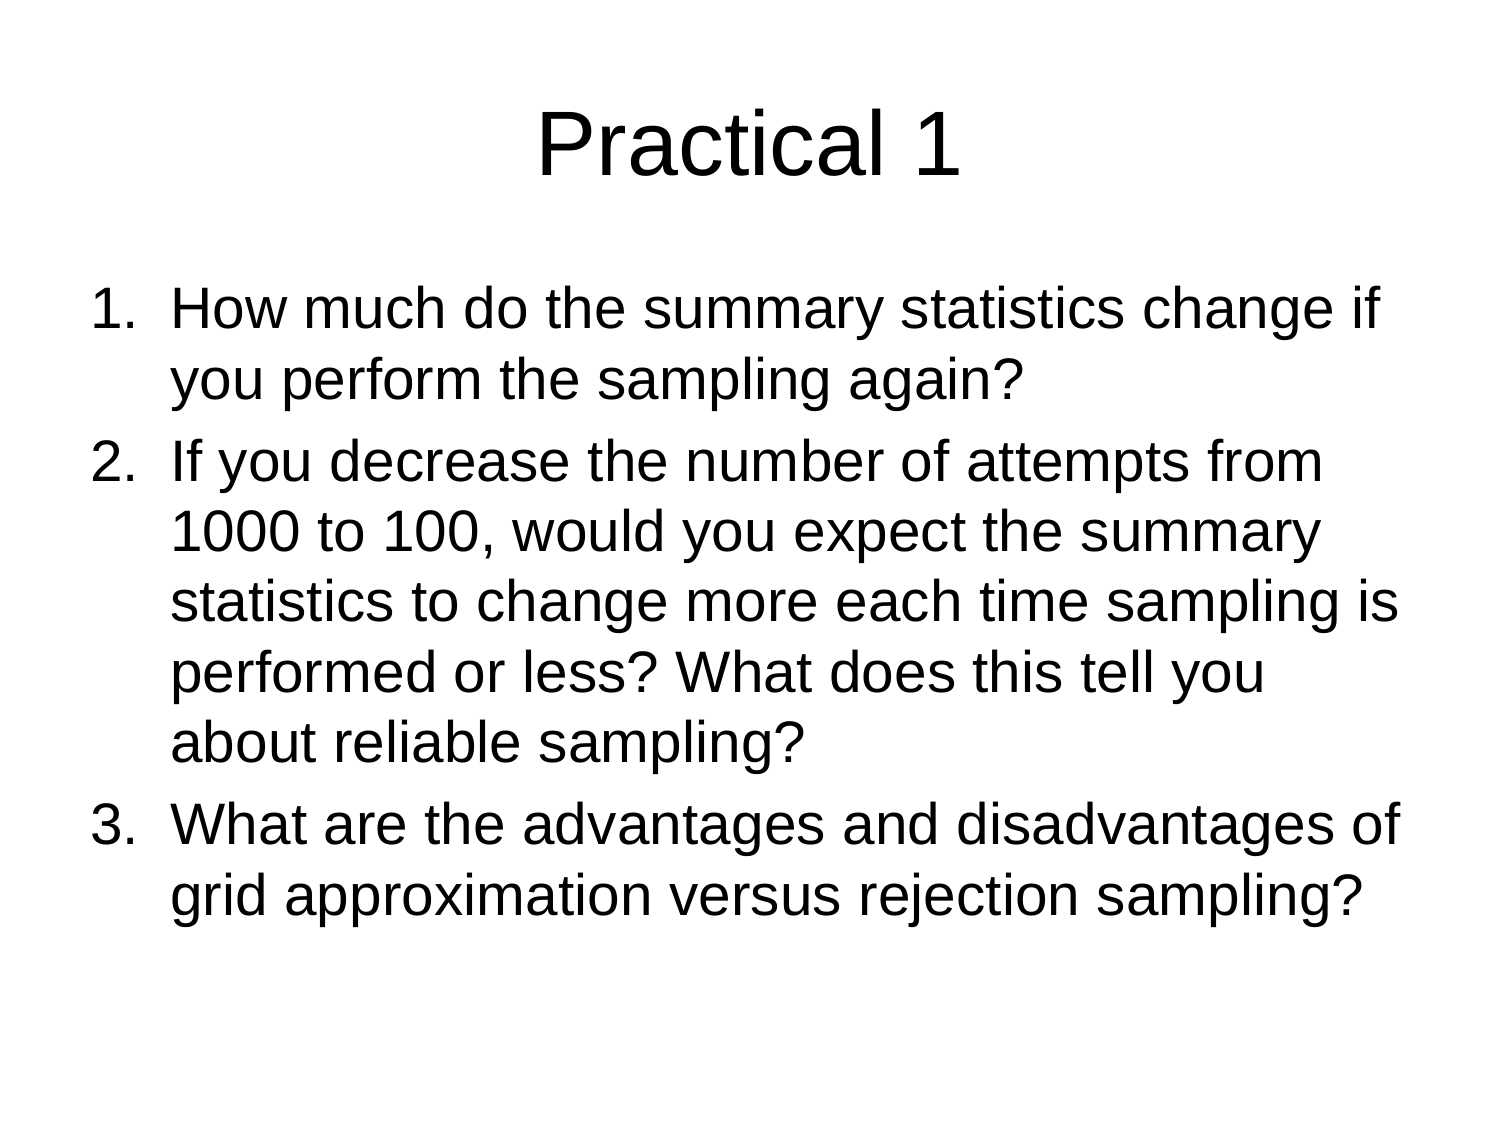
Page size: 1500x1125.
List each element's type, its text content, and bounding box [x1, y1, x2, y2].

list How much do the summary statistics change if you perform the sampling again? If you decrease the number of attempts from 1000 to 100, would you expect the summary statistics to change more each time sampling is performed or less? What does this tell you about reliable sampling? What are the advantages and disadvantages of grid approximation versus rejection sampling? [75, 262, 1425, 1005]
title Practical 1 [75, 45, 1425, 233]
